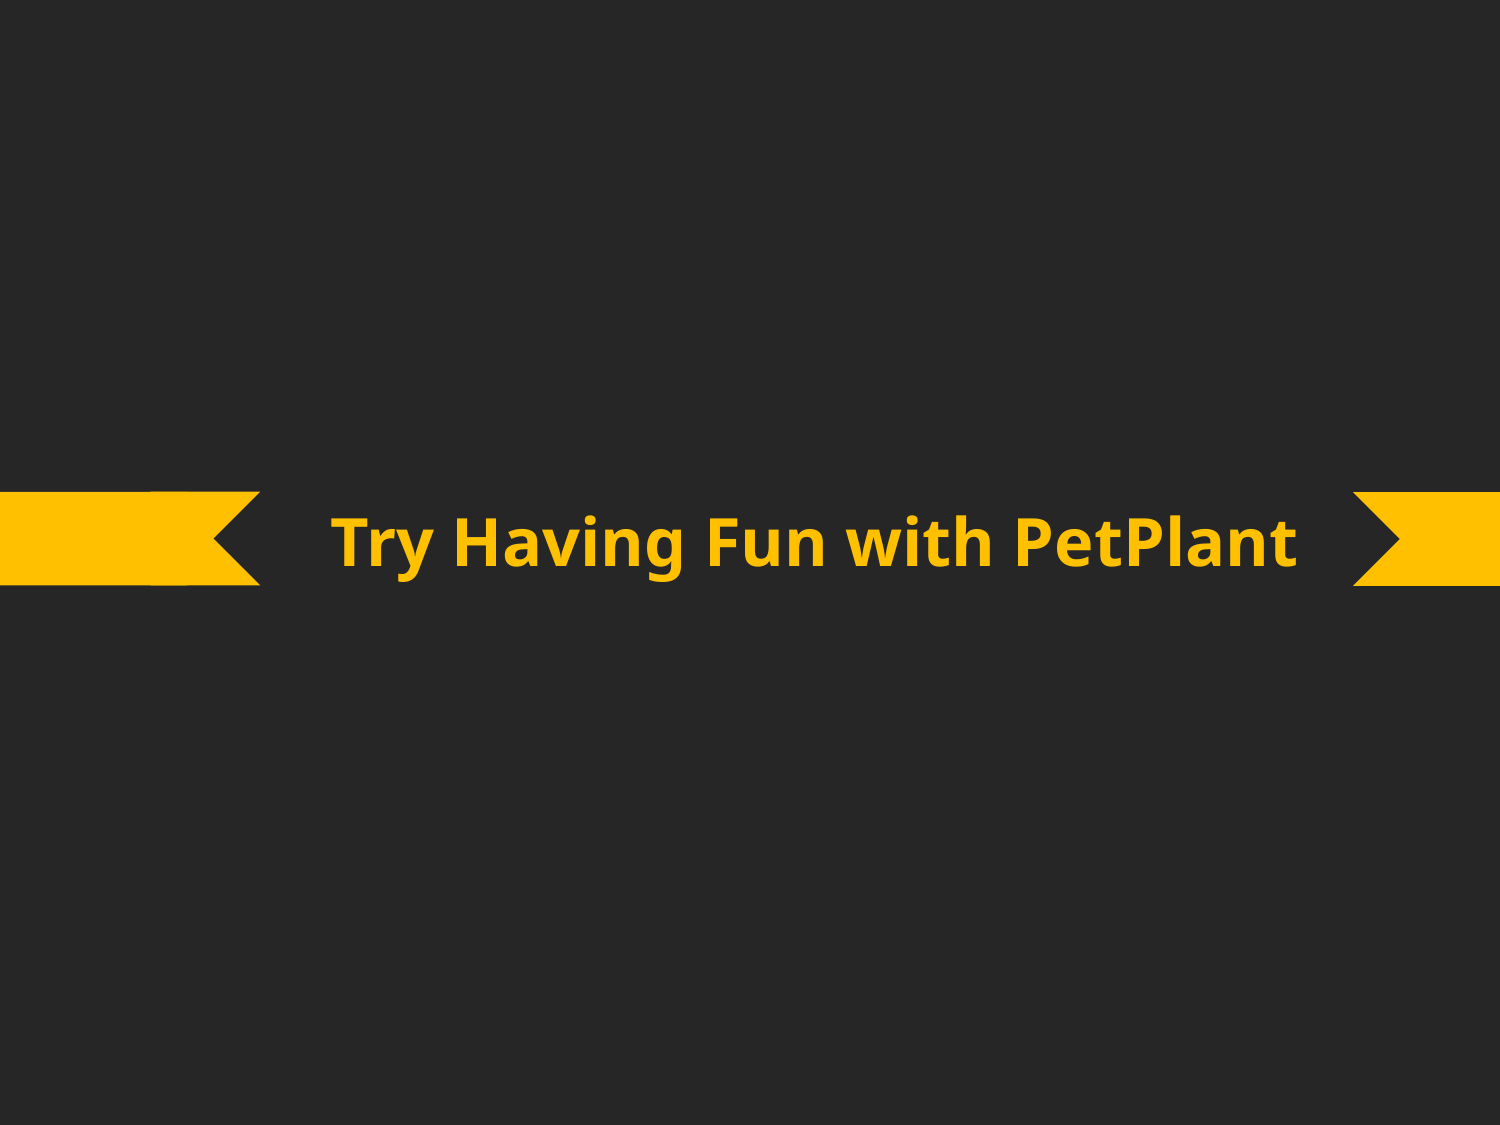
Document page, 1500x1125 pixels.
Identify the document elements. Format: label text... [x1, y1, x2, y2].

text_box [0, 491, 261, 586]
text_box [1352, 491, 1500, 587]
text_box Try Having Fun with PetPlant [263, 492, 1350, 587]
